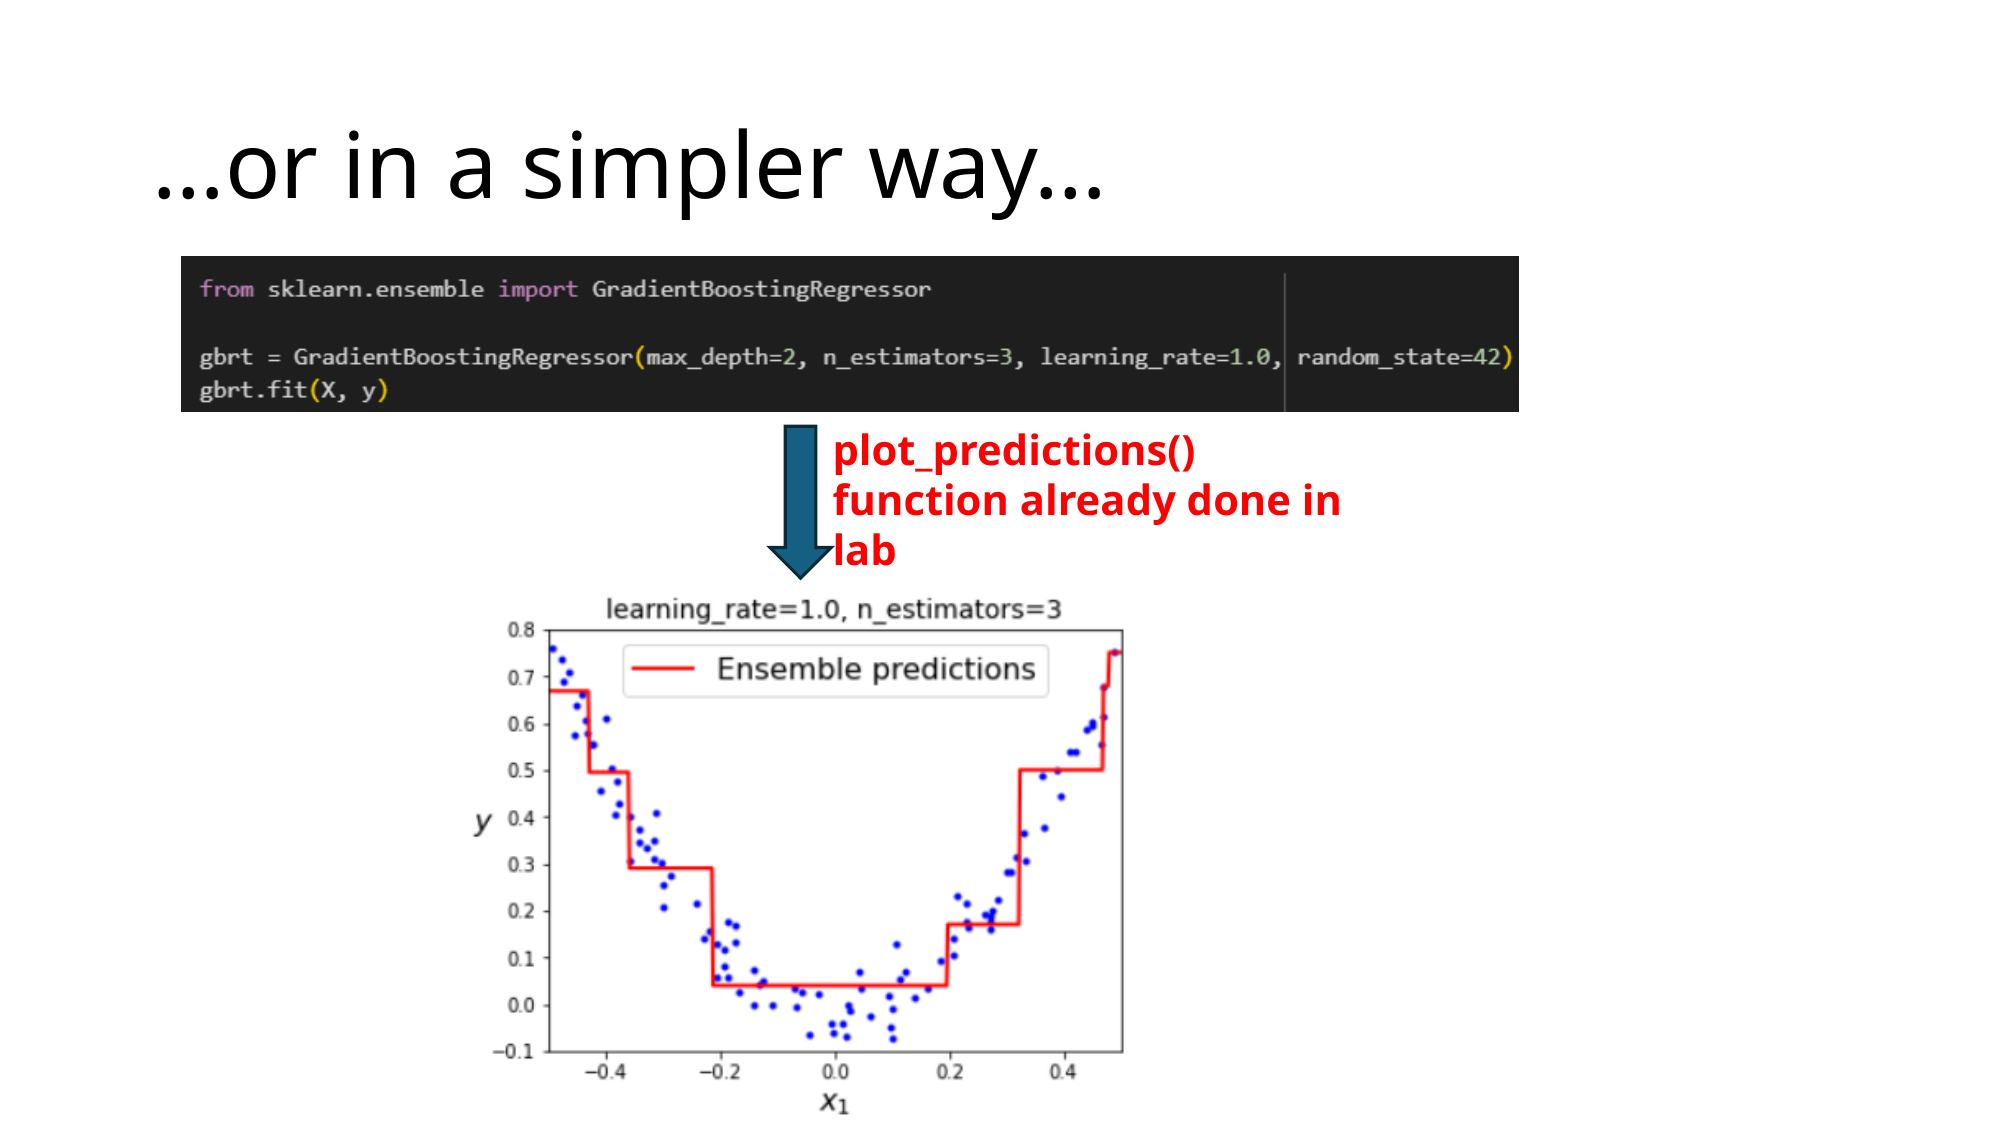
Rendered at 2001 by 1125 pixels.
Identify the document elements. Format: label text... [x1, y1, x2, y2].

picture [464, 592, 1137, 1119]
title …or in a simpler way… [137, 59, 1863, 278]
text_box plot_predictions() function already done in lab [817, 416, 1380, 581]
text_box [766, 424, 817, 581]
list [181, 256, 1519, 412]
